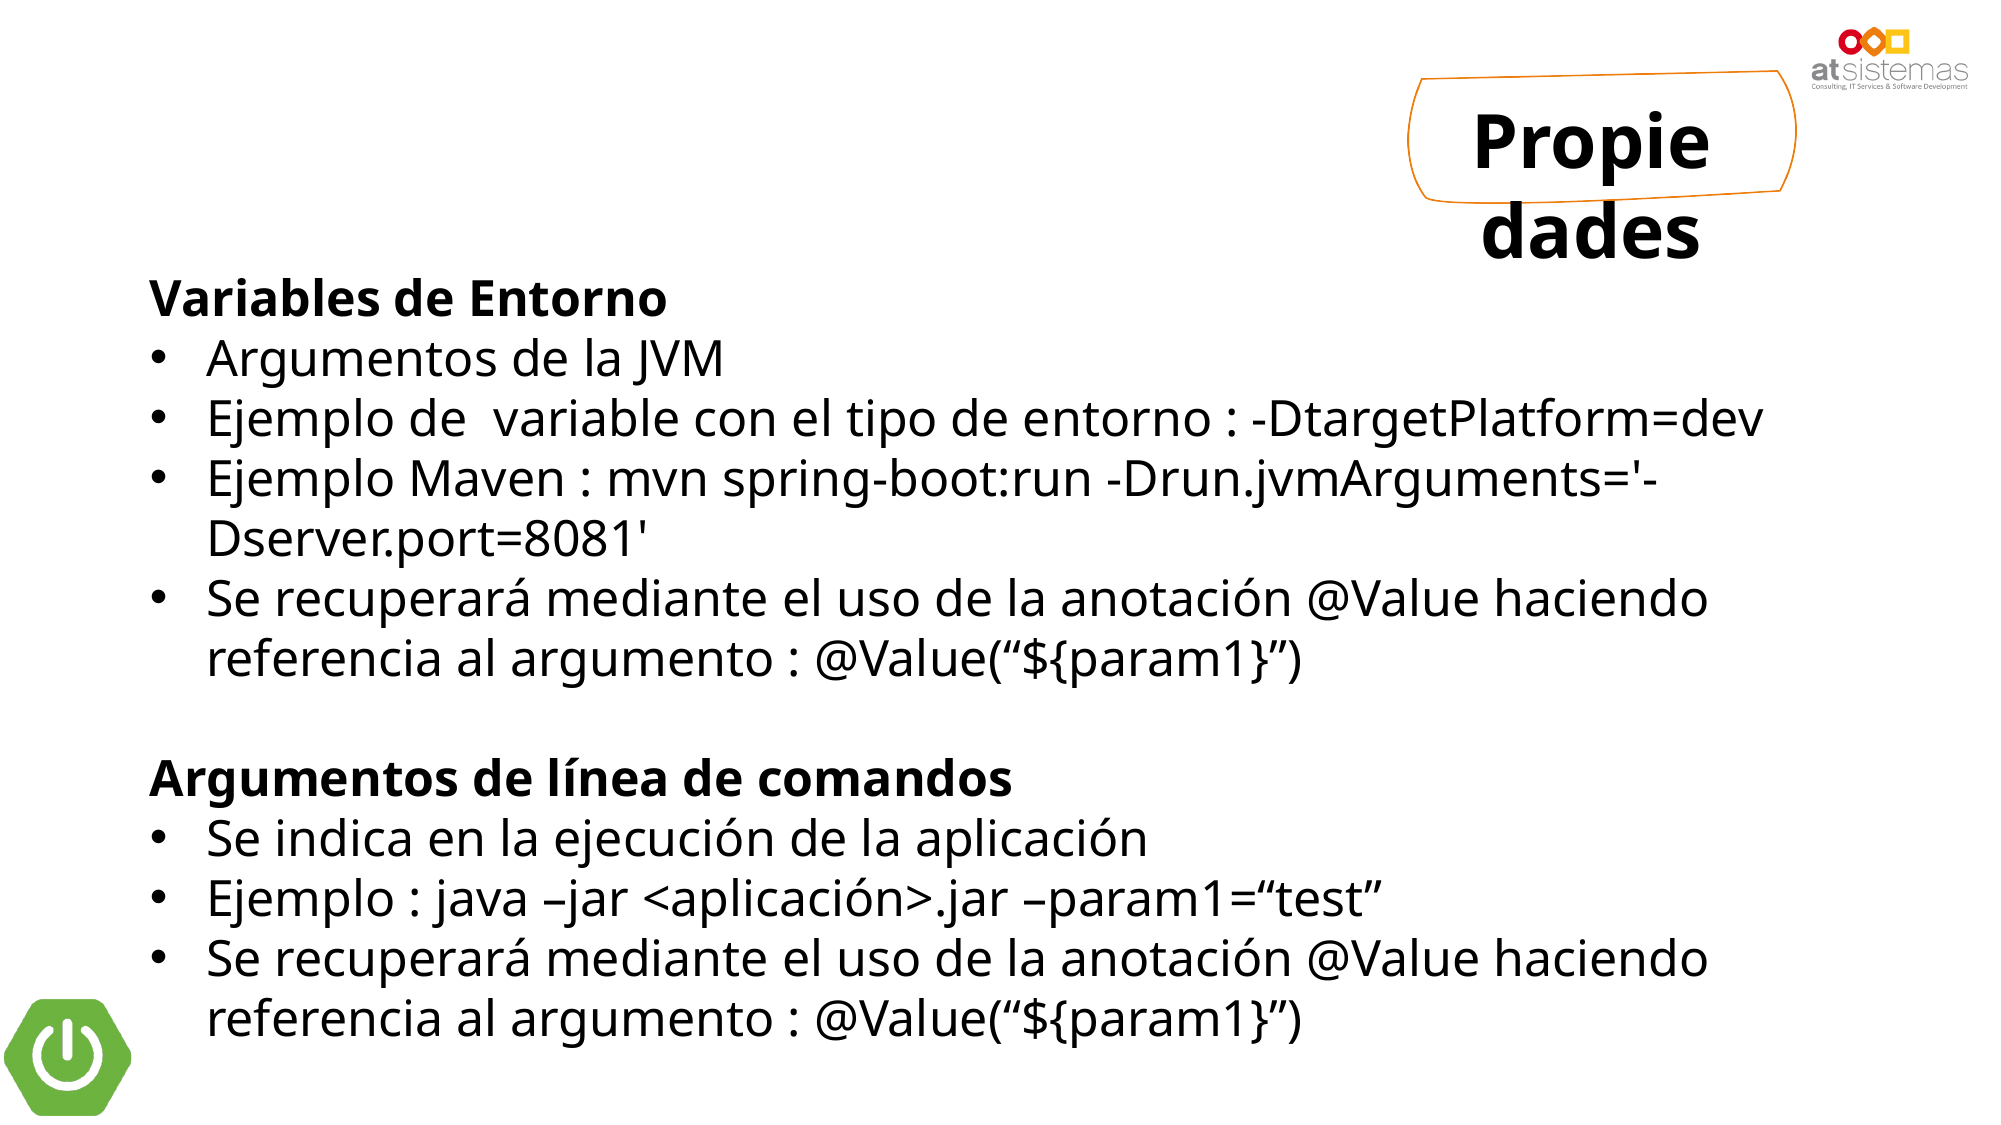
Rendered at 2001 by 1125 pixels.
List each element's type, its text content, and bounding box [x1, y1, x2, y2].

picture [1787, 2, 1992, 113]
text_box Variables de Entorno Argumentos de la JVM Ejemplo de variable con el tipo de entorno : -DtargetPlatform=dev Ejemplo Maven : mvn spring-boot:run -Drun.jvmArguments='-Dserver.port=8081' Se recuperará mediante el uso de la anotación @Value haciendo referencia al argumento : @Value(“${param1}”) Argumentos de línea de comandos Se indica en la ejecución de la aplicación Ejemplo : java –jar <aplicación>.jar –param1=“test” Se recuperará mediante el uso de la anotación @Value haciendo referencia al argumento : @Value(“${param1}”) [134, 259, 1895, 1054]
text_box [1407, 70, 1797, 204]
picture [0, 989, 135, 1125]
